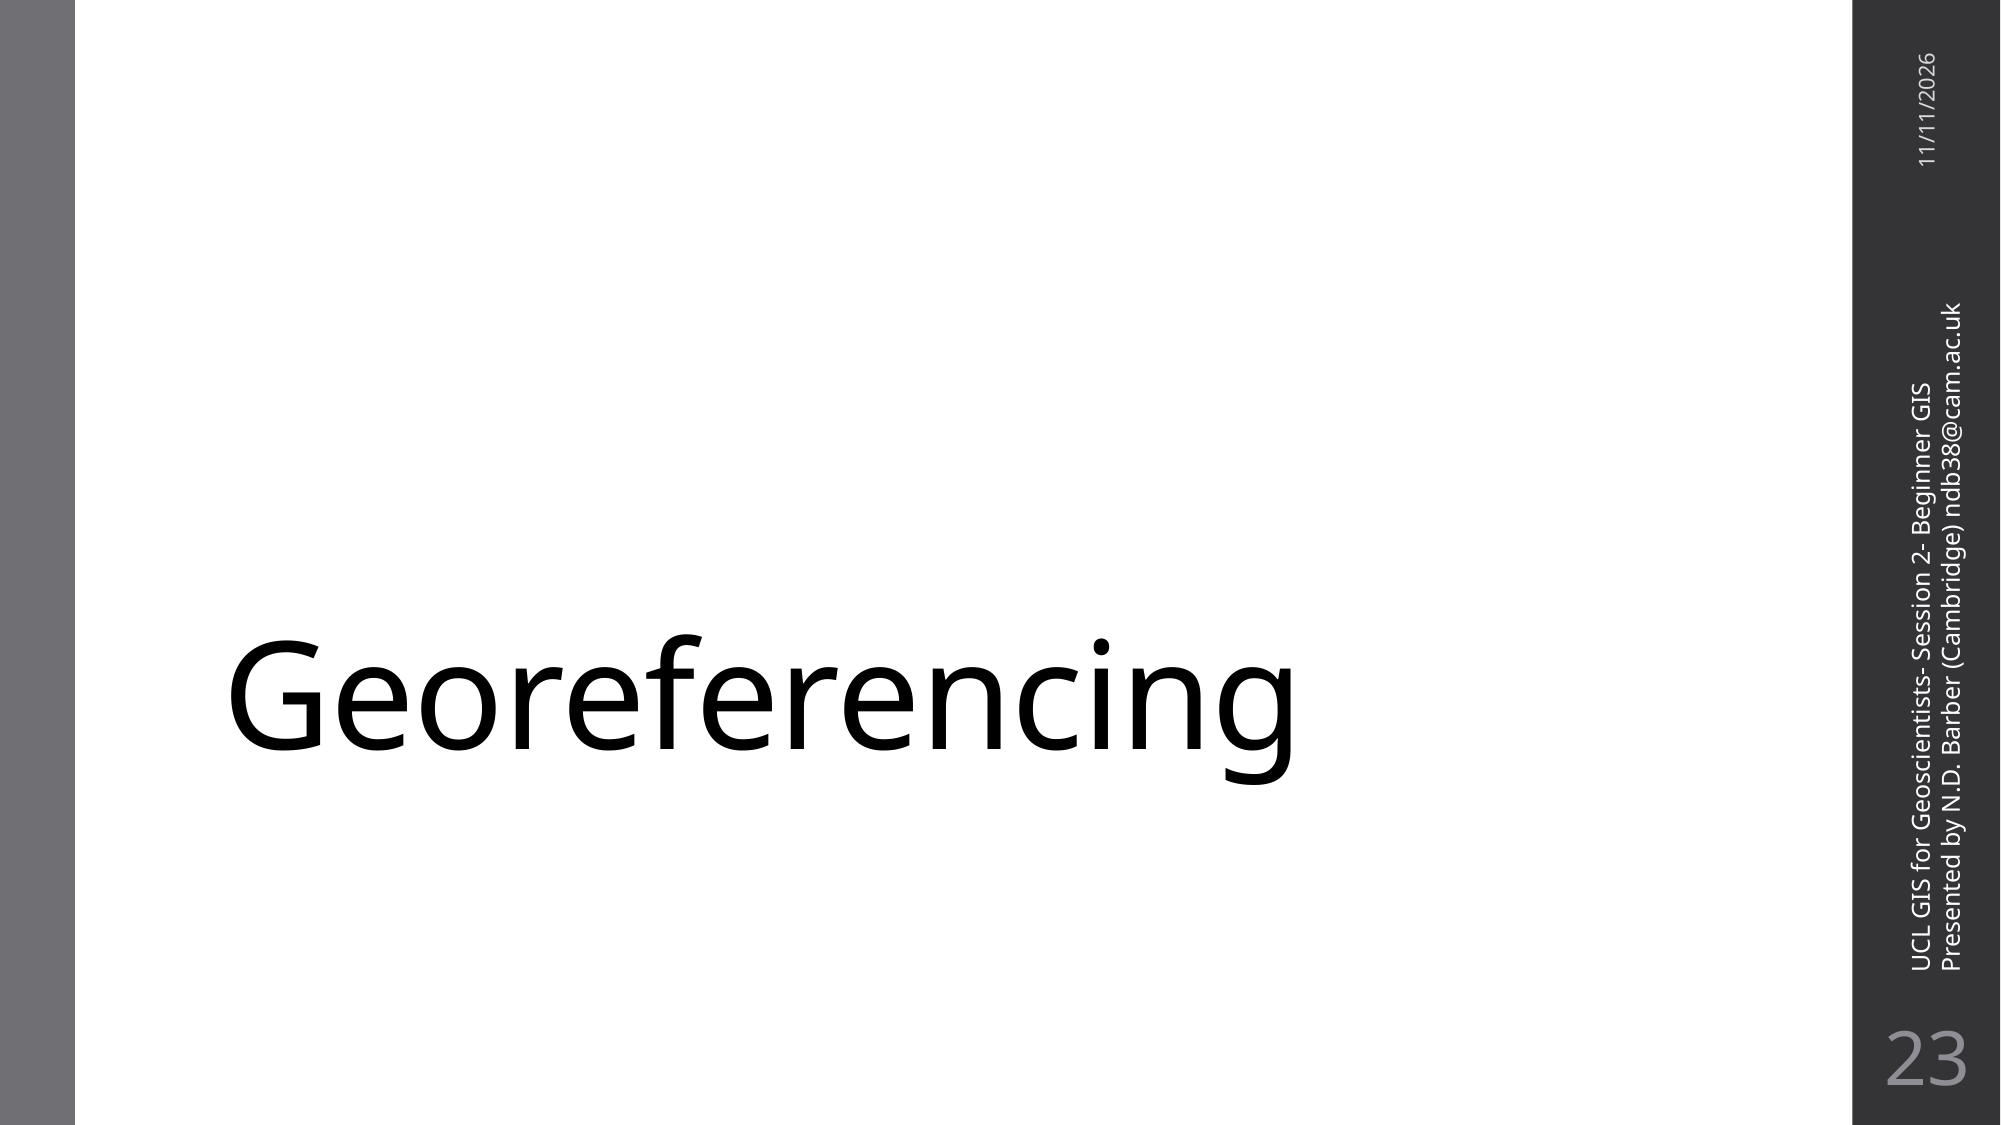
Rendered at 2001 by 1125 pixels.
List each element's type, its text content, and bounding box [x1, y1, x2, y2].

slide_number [1897, 37, 1958, 166]
footer UCL GIS for Geoscientists- Session 2- Beginner GIS Presented by N.D. Barber (Cambridge) ndb38@cam.ac.uk [1897, 166, 1958, 988]
slide_number 22 [1852, 1012, 2000, 1110]
title Georeferencing [206, 124, 1752, 788]
